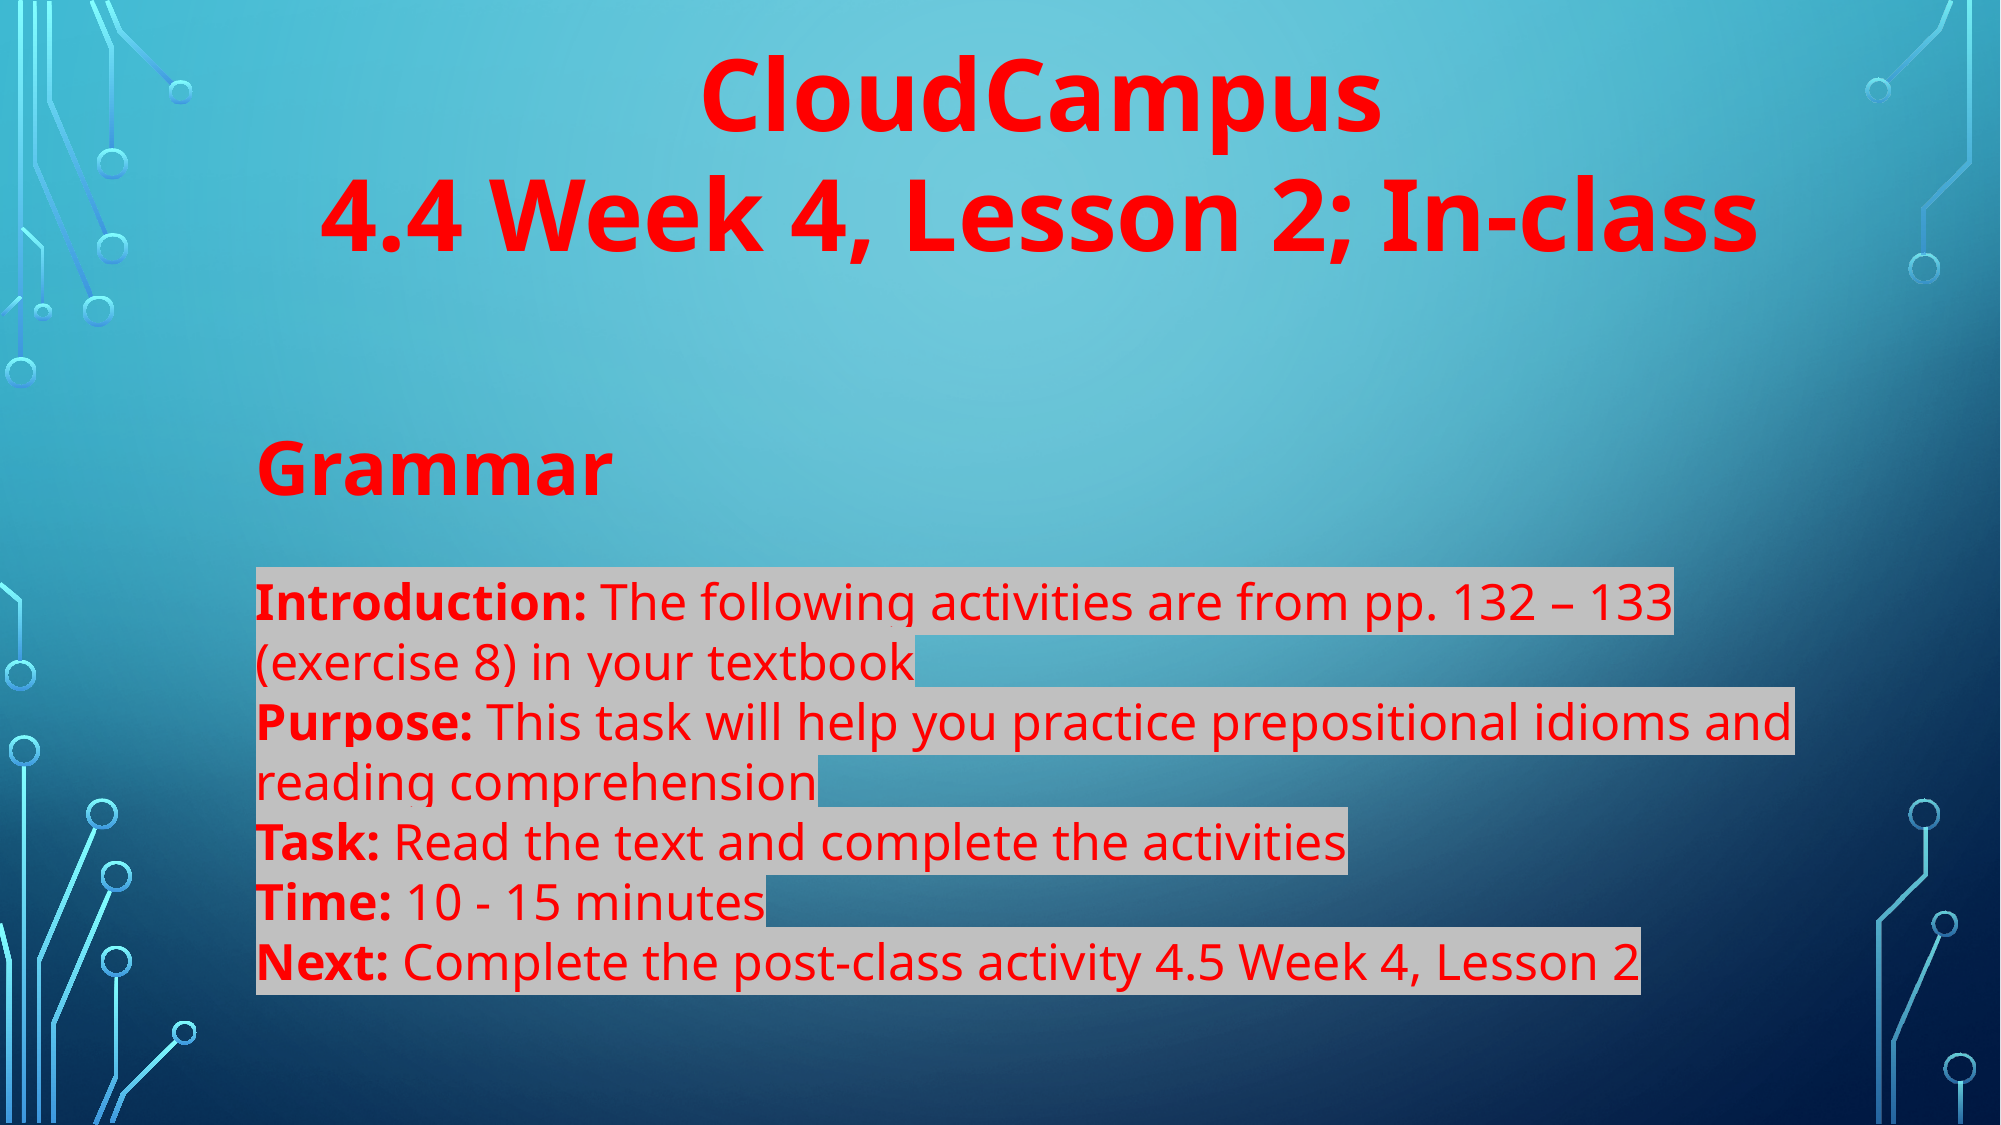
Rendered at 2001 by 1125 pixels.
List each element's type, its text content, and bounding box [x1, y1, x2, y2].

text_box Grammar Introduction: The following activities are from pp. 132 – 133 (exercise 8) in your textbook Purpose: This task will help you practice prepositional idioms and reading comprehension Task: Read the text and complete the activities Time: 10 - 15 minutes Next: Complete the post-class activity 4.5 Week 4, Lesson 2 [234, 412, 1848, 998]
text_box CloudCampus 4.4 Week 4, Lesson 2; In-class [234, 24, 1848, 279]
